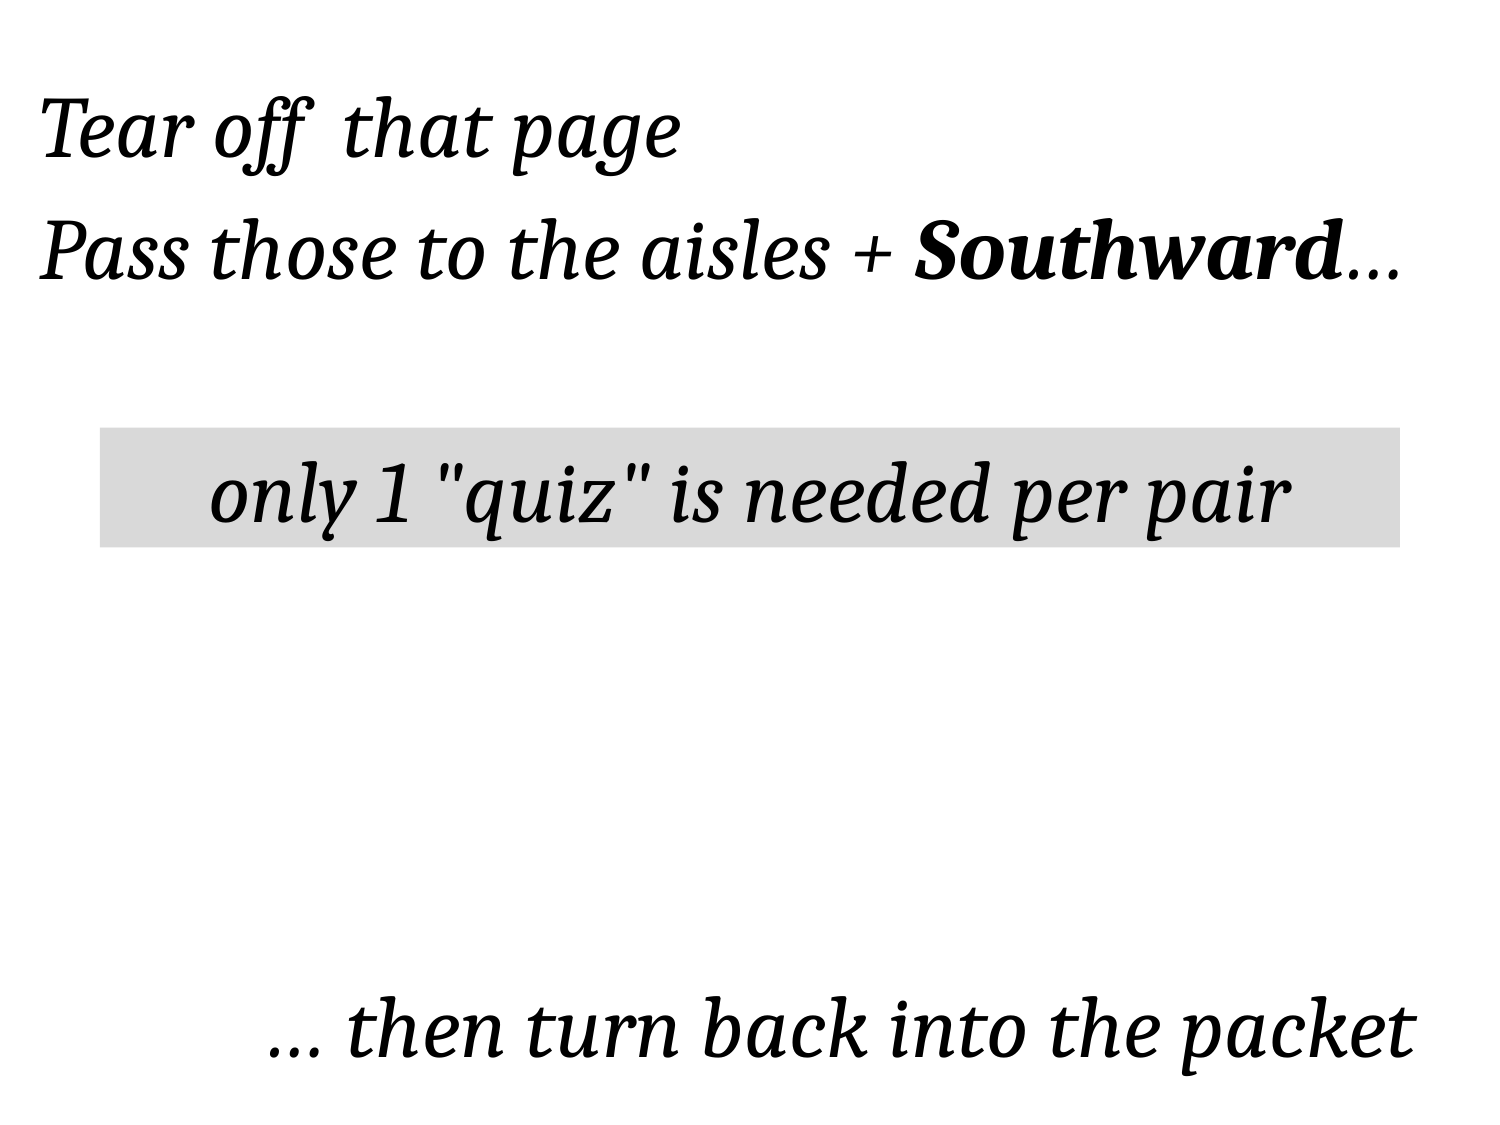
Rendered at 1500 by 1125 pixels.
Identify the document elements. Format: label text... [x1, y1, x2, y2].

text_box only 1 "quiz" is needed per pair [99, 427, 1400, 548]
text_box Pass those to the aisles + Southward… [24, 184, 1463, 305]
text_box Tear off that page [24, 62, 1050, 183]
text_box … then turn back into the packet [249, 962, 1463, 1083]
